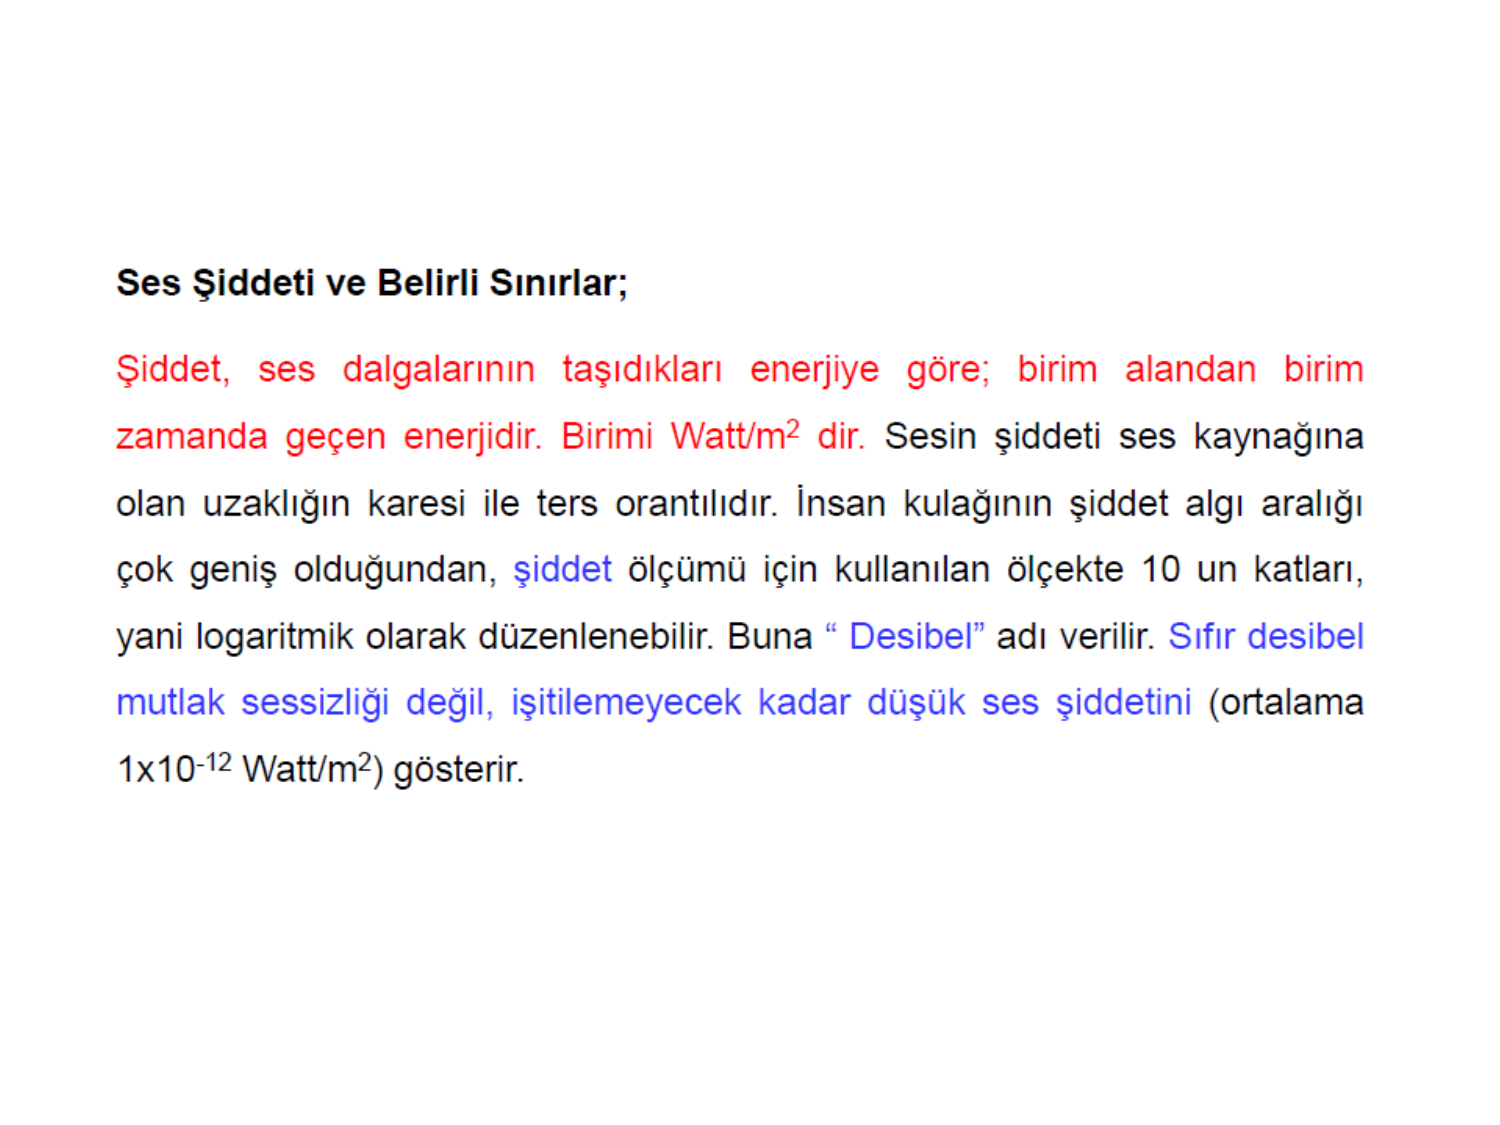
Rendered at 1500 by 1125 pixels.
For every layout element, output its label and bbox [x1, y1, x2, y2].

list [100, 255, 1376, 819]
